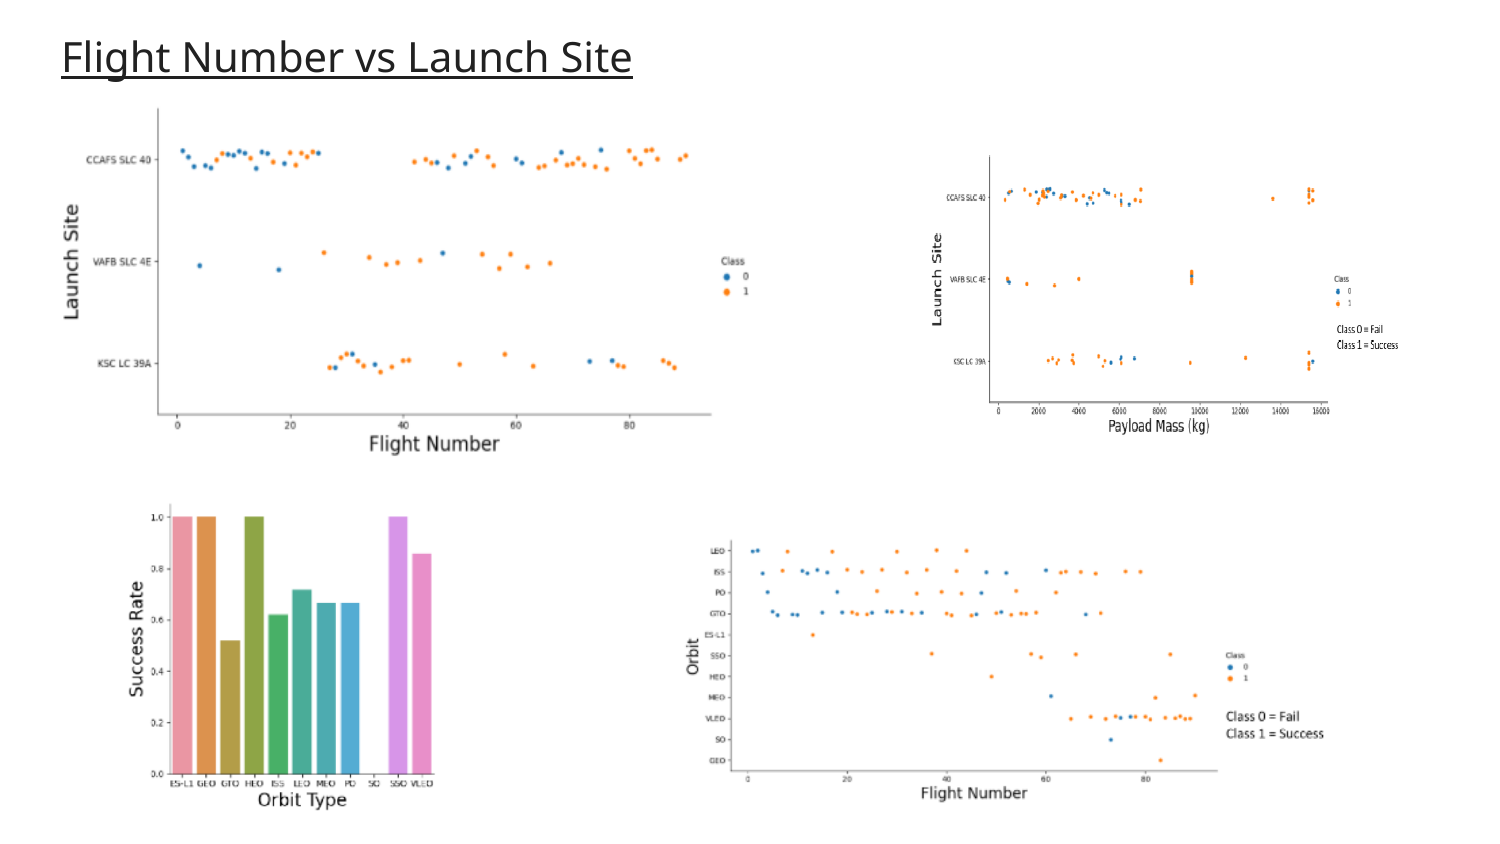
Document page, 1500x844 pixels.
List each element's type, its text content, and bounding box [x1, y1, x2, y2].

picture [69, 471, 540, 825]
picture [914, 128, 1443, 442]
title Flight Number vs Launch Site [46, 8, 710, 87]
picture [635, 488, 1372, 825]
picture [12, 88, 863, 459]
